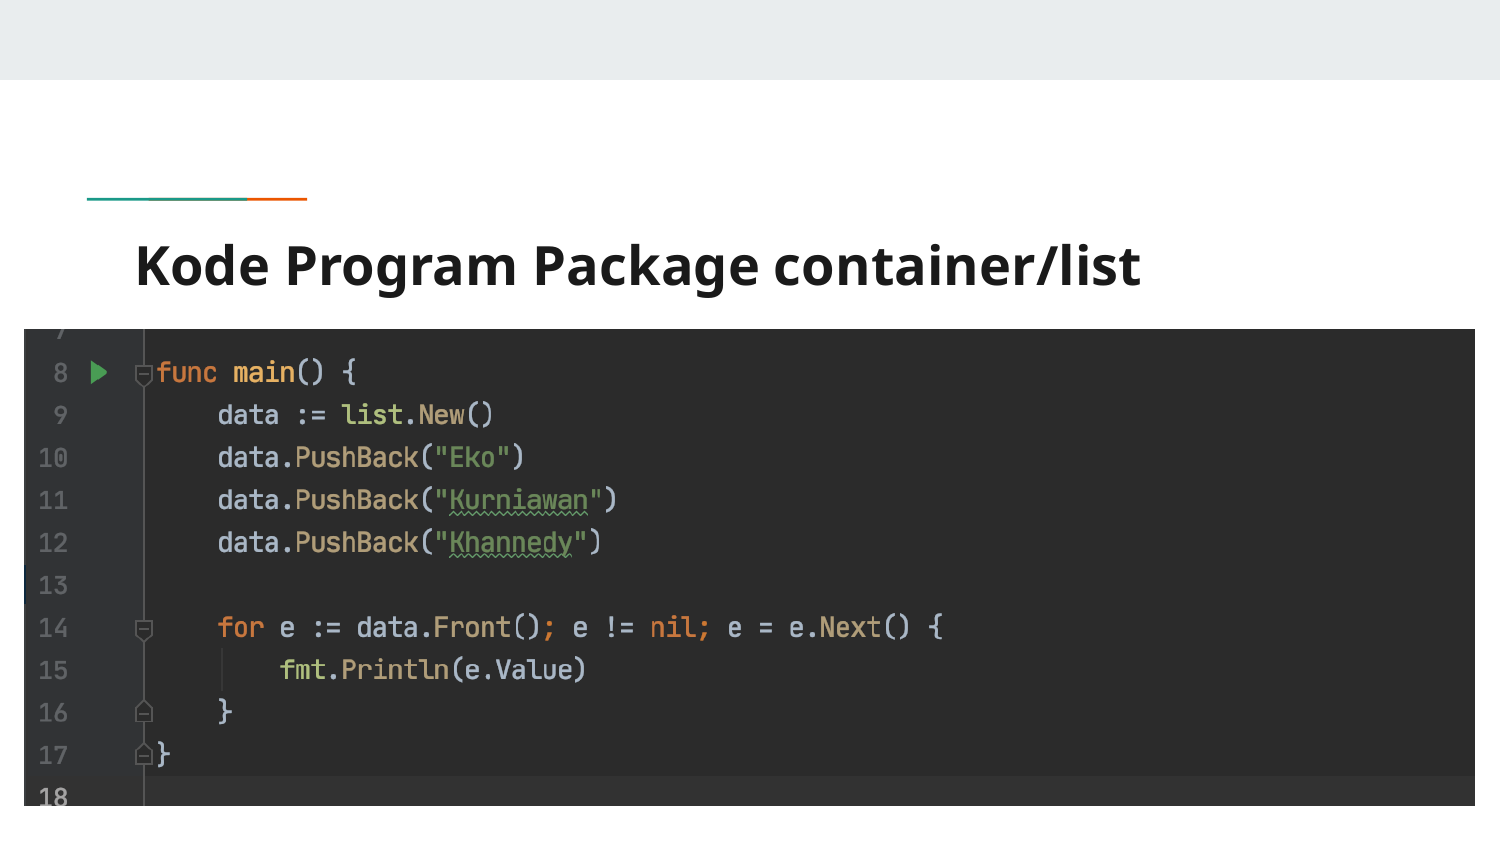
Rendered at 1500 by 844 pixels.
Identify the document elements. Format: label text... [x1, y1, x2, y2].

title Kode Program Package container/list [119, 216, 1381, 305]
picture [24, 328, 1476, 806]
